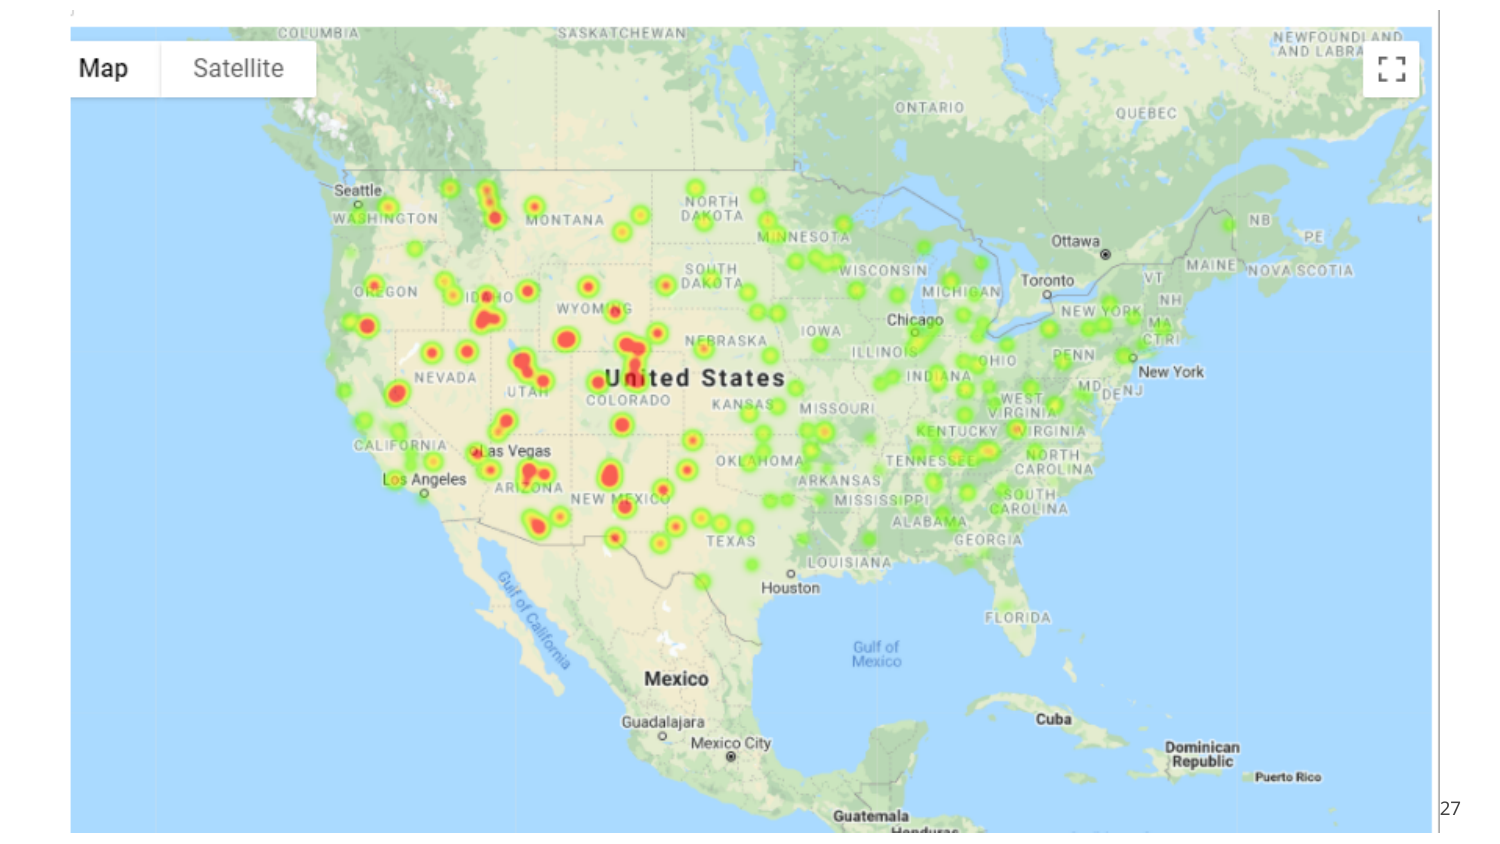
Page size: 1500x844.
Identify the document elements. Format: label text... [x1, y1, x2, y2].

picture [60, 10, 1440, 834]
slide_number 27 [1434, 777, 1477, 842]
